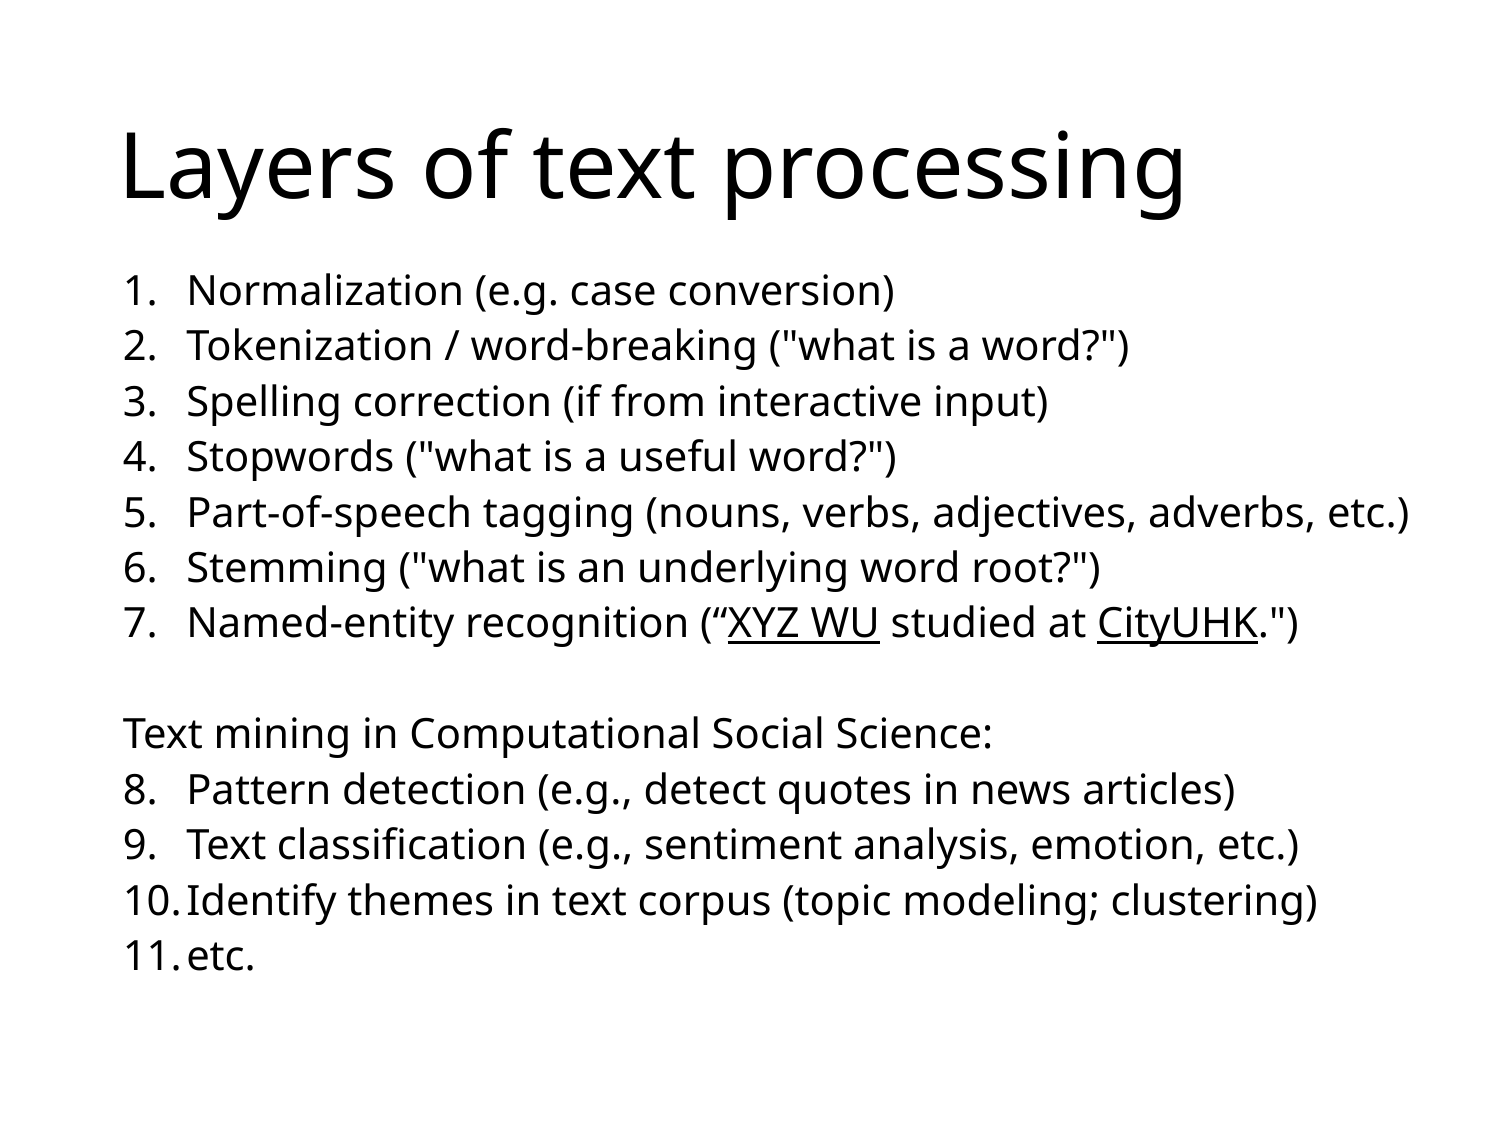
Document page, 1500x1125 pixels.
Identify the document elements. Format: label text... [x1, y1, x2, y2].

title Layers of text processing [103, 59, 1397, 261]
list Normalization (e.g. case conversion) Tokenization / word-breaking ("what is a word?") Spelling correction (if from interactive input) Stopwords ("what is a useful word?") Part-of-speech tagging (nouns, verbs, adjectives, adverbs, etc.) Stemming ("what is an underlying word root?") Named-entity recognition (“XYZ WU studied at CityUHK.") Text mining in Computational Social Science: Pattern detection (e.g., detect quotes in news articles) Text classification (e.g., sentiment analysis, emotion, etc.) Identify themes in text corpus (topic modeling; clustering) etc. [51, 261, 1500, 1024]
